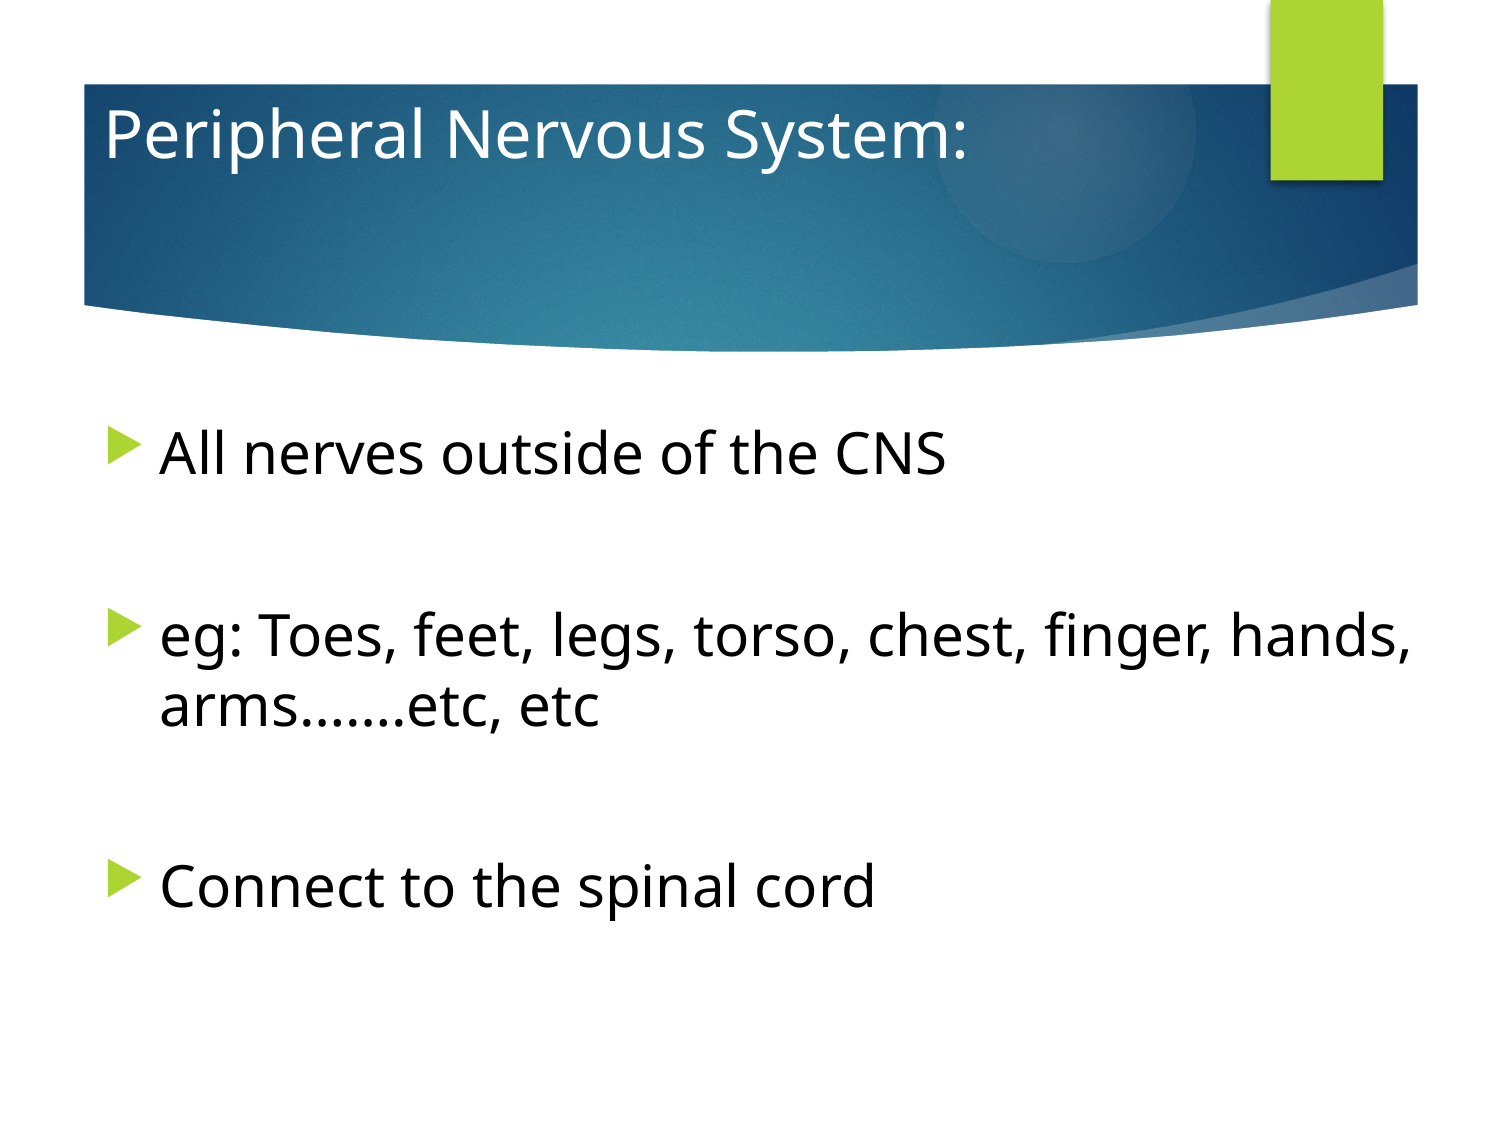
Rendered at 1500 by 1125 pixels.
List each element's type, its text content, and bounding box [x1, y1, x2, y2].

title Peripheral Nervous System: [88, 78, 1464, 266]
list All nerves outside of the CNS eg: Toes, feet, legs, torso, chest, finger, hands, arms…….etc, etc Connect to the spinal cord [88, 409, 1464, 1125]
